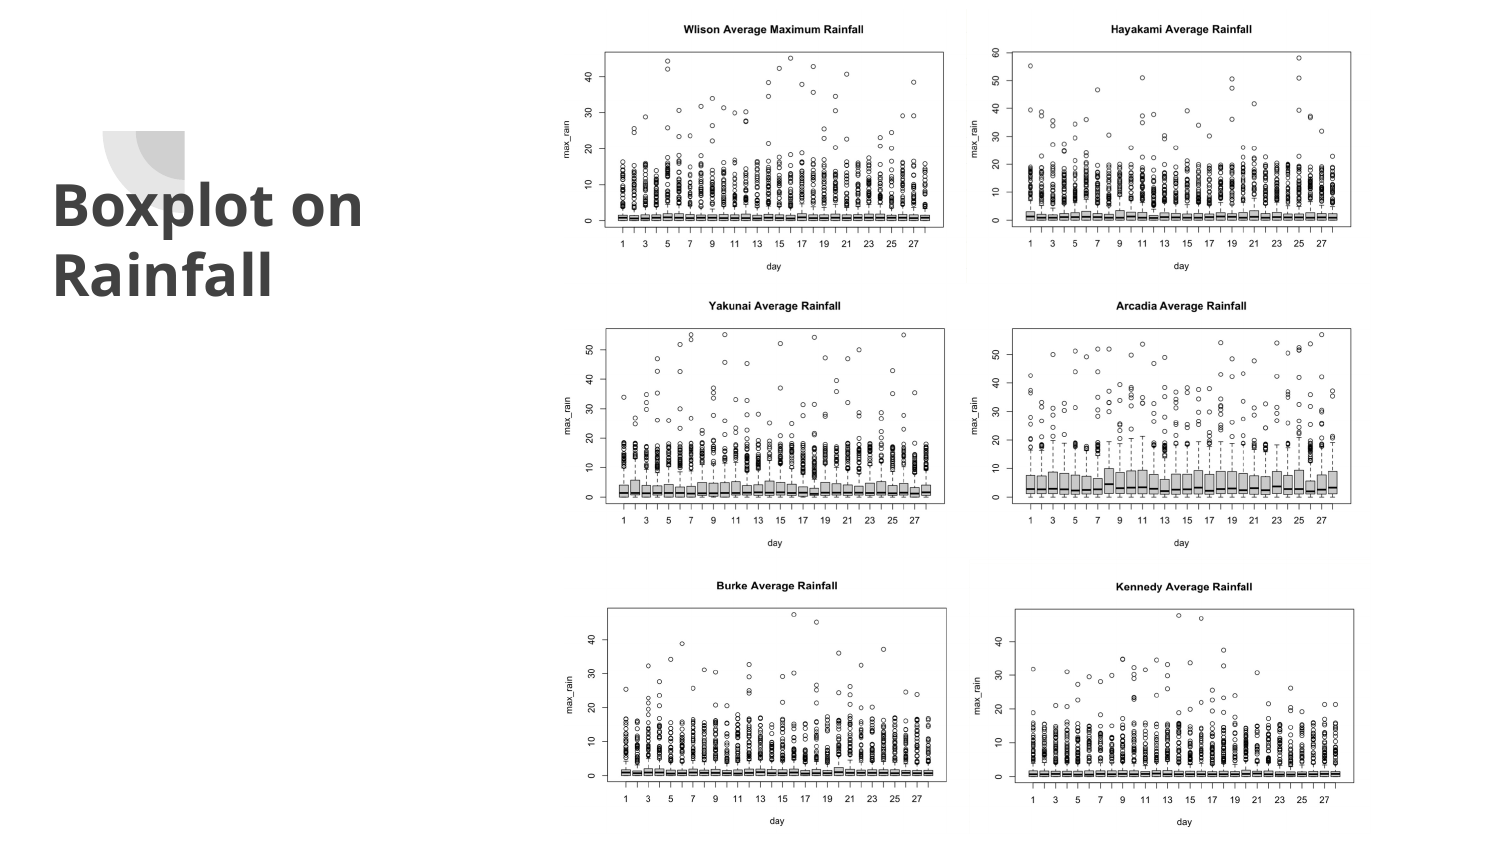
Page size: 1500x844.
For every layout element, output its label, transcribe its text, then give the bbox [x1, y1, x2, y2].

title Boxplot on Rainfall [36, 153, 483, 415]
picture [564, 9, 1371, 835]
